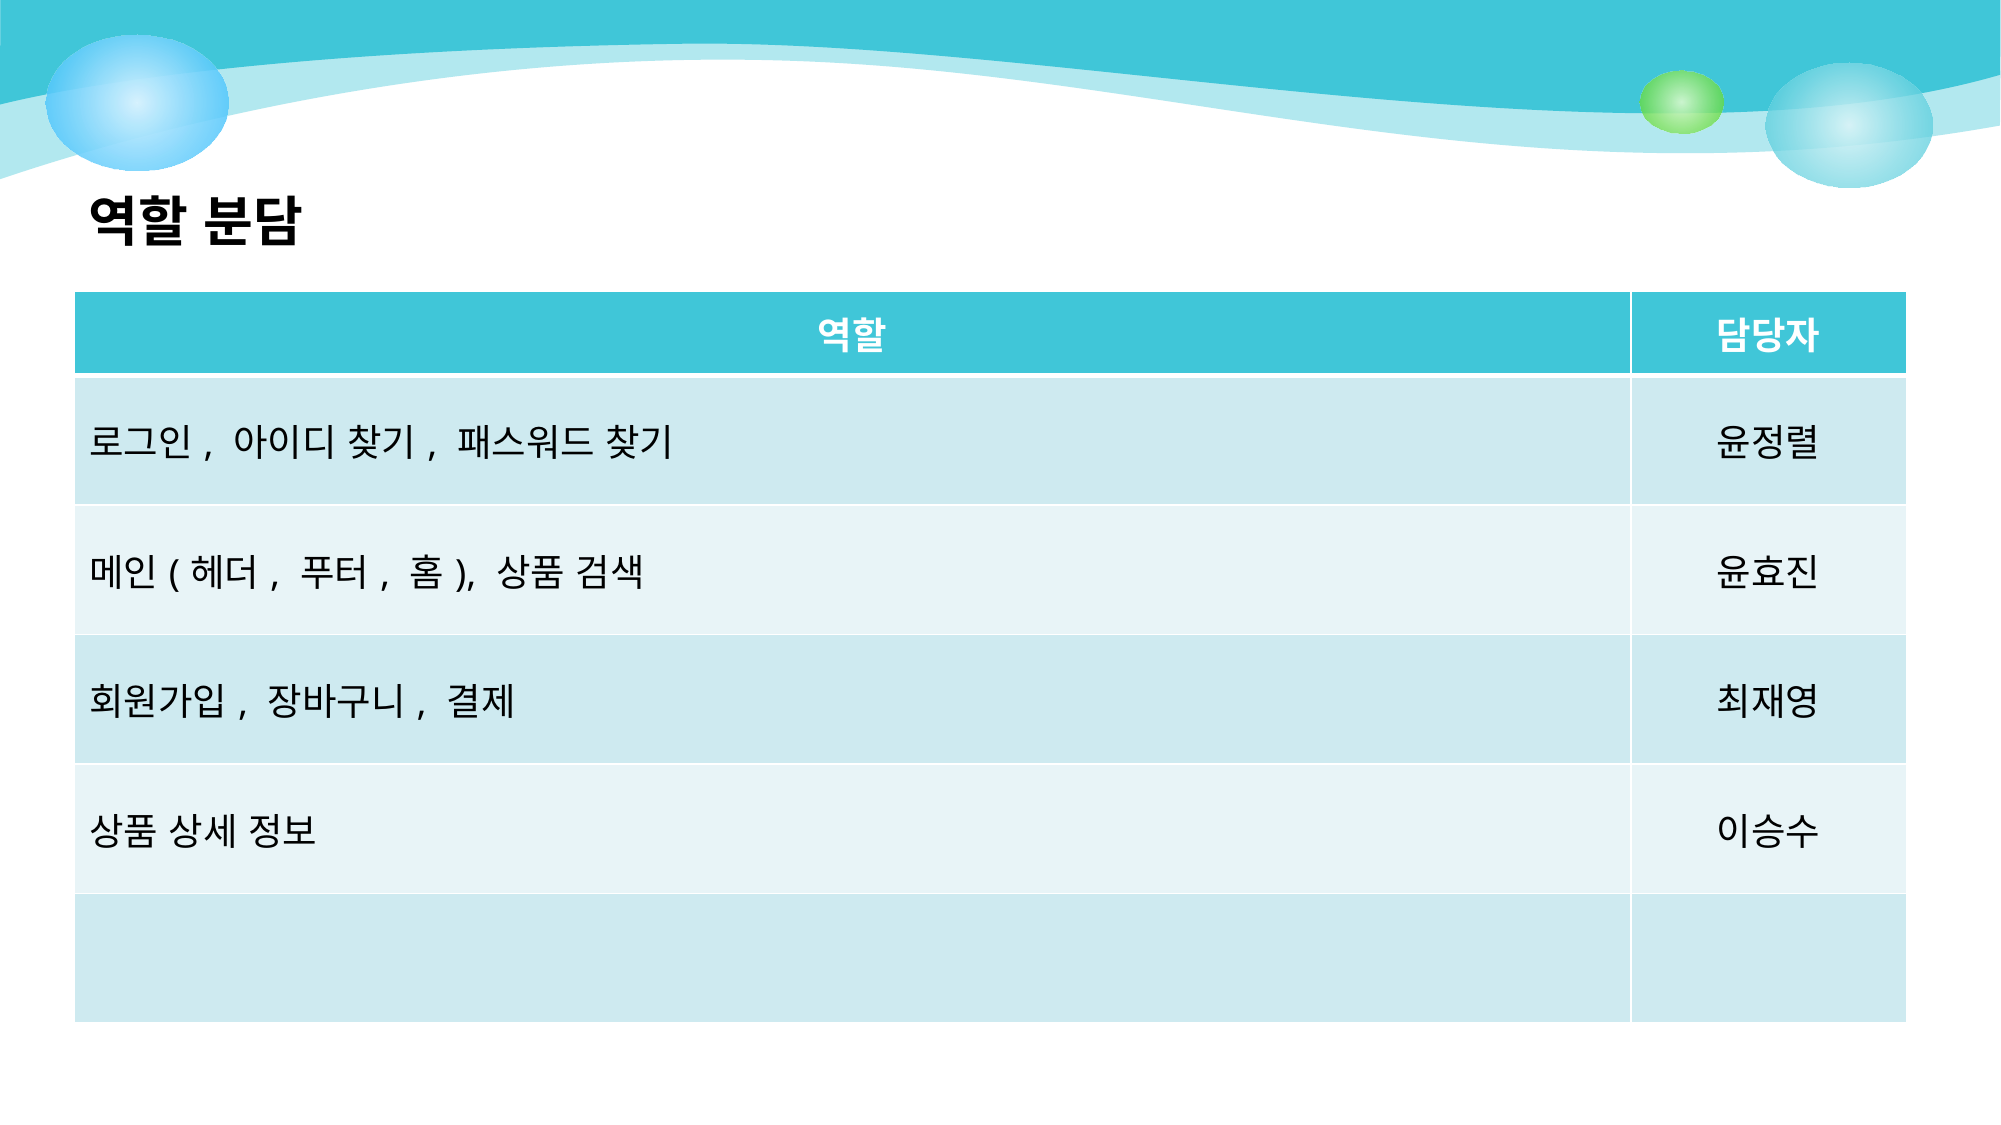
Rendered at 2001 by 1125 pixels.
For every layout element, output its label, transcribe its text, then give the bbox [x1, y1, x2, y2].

table_header 담당자 [1632, 292, 1906, 373]
table_cell 최재영 [1632, 635, 1906, 763]
table_cell 로그인, 아이디 찾기, 패스워드 찾기 [75, 378, 1630, 504]
table_cell 윤정렬 [1632, 378, 1906, 504]
table_cell 회원가입, 장바구니, 결제 [75, 635, 1630, 763]
table_header 역할 [75, 292, 1630, 373]
table_cell [1632, 894, 1906, 1022]
table_cell [75, 894, 1630, 1022]
table_cell 윤효진 [1632, 506, 1906, 634]
table_cell 메인(헤더, 푸터, 홈), 상품 검색 [75, 506, 1630, 634]
text_box 역할 분담 [74, 179, 1624, 260]
table_cell 이승수 [1632, 765, 1906, 893]
table_cell 상품 상세 정보 [75, 765, 1630, 893]
